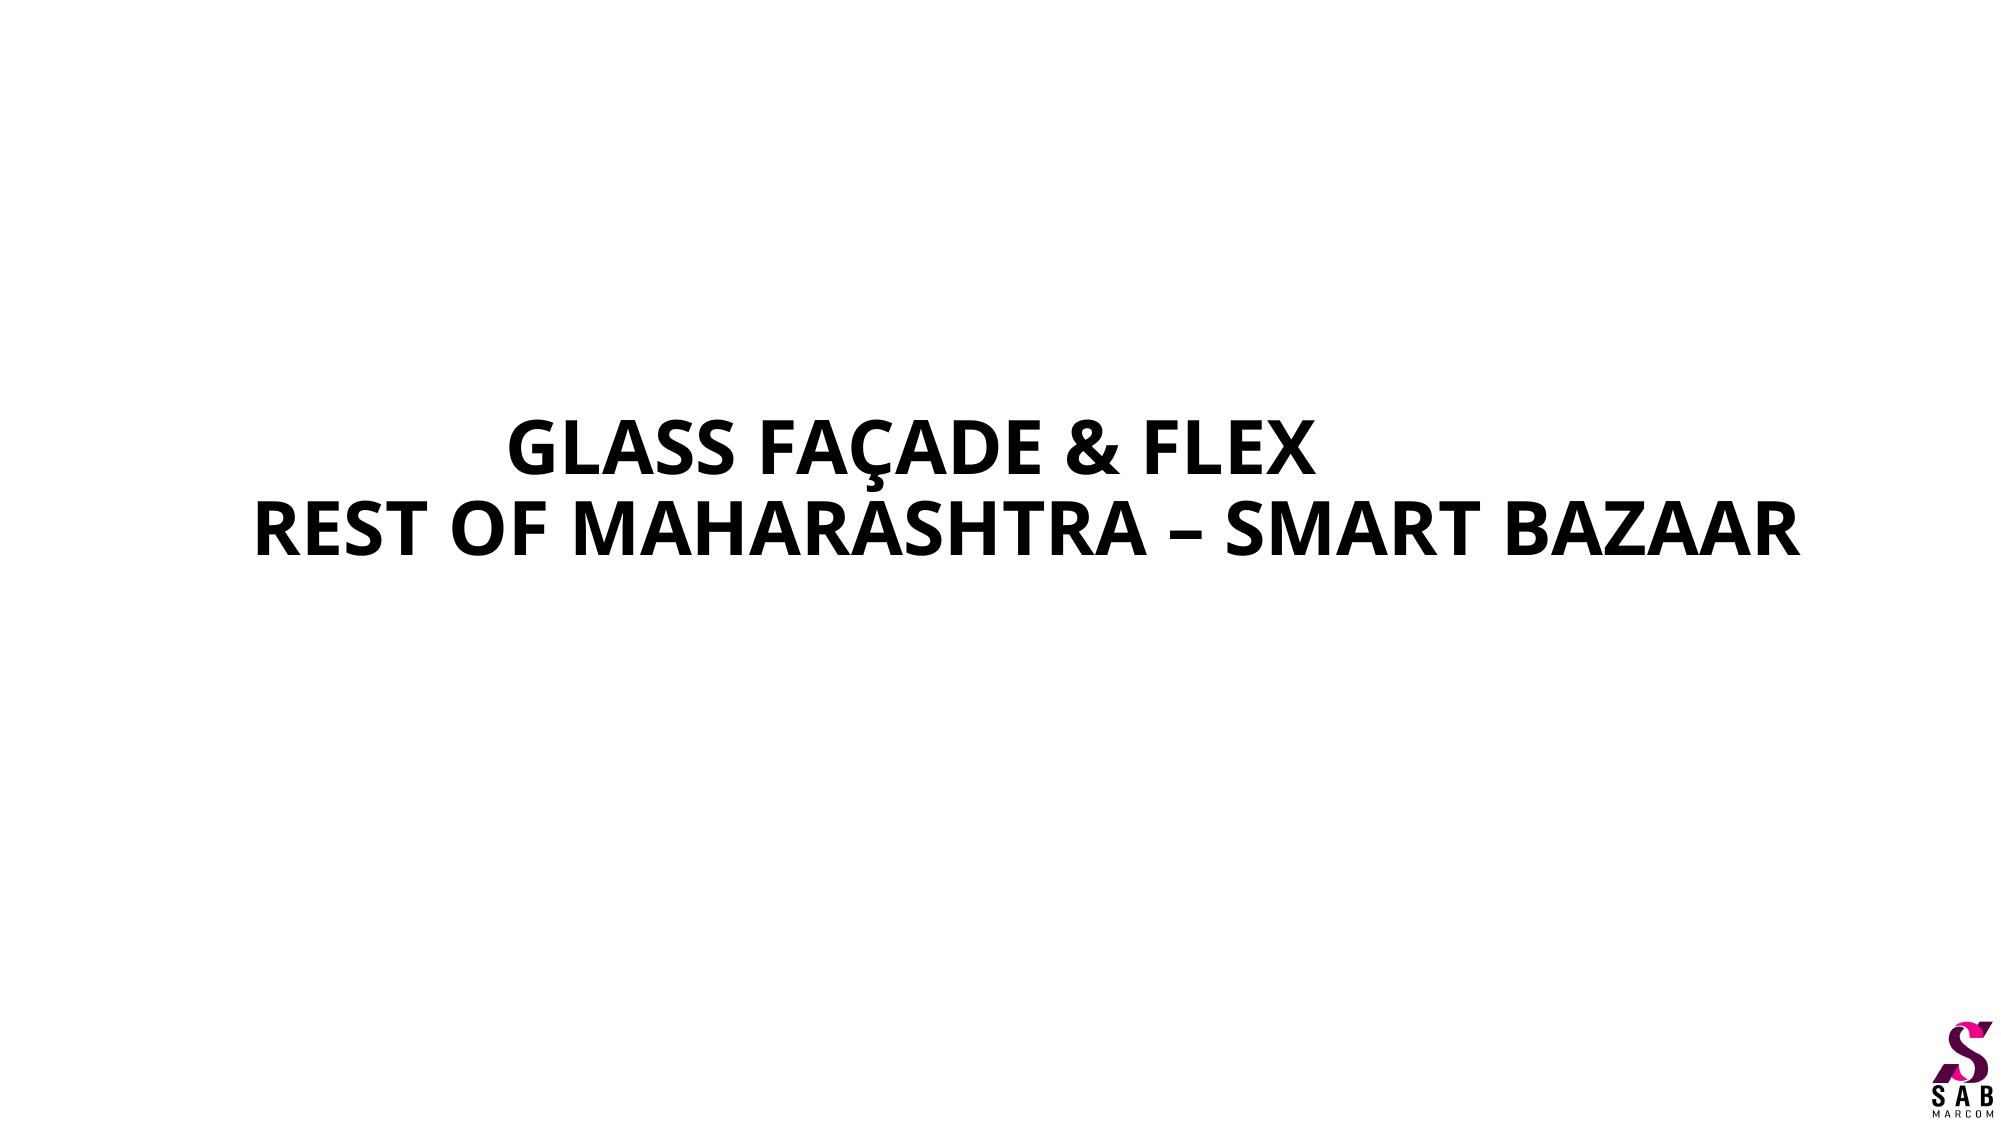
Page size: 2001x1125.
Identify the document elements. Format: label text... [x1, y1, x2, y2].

title GLASS FAÇADE & FLEX REST OF MAHARASHTRA – SMART BAZAAR [100, 382, 1826, 600]
picture [1924, 1012, 2000, 1125]
